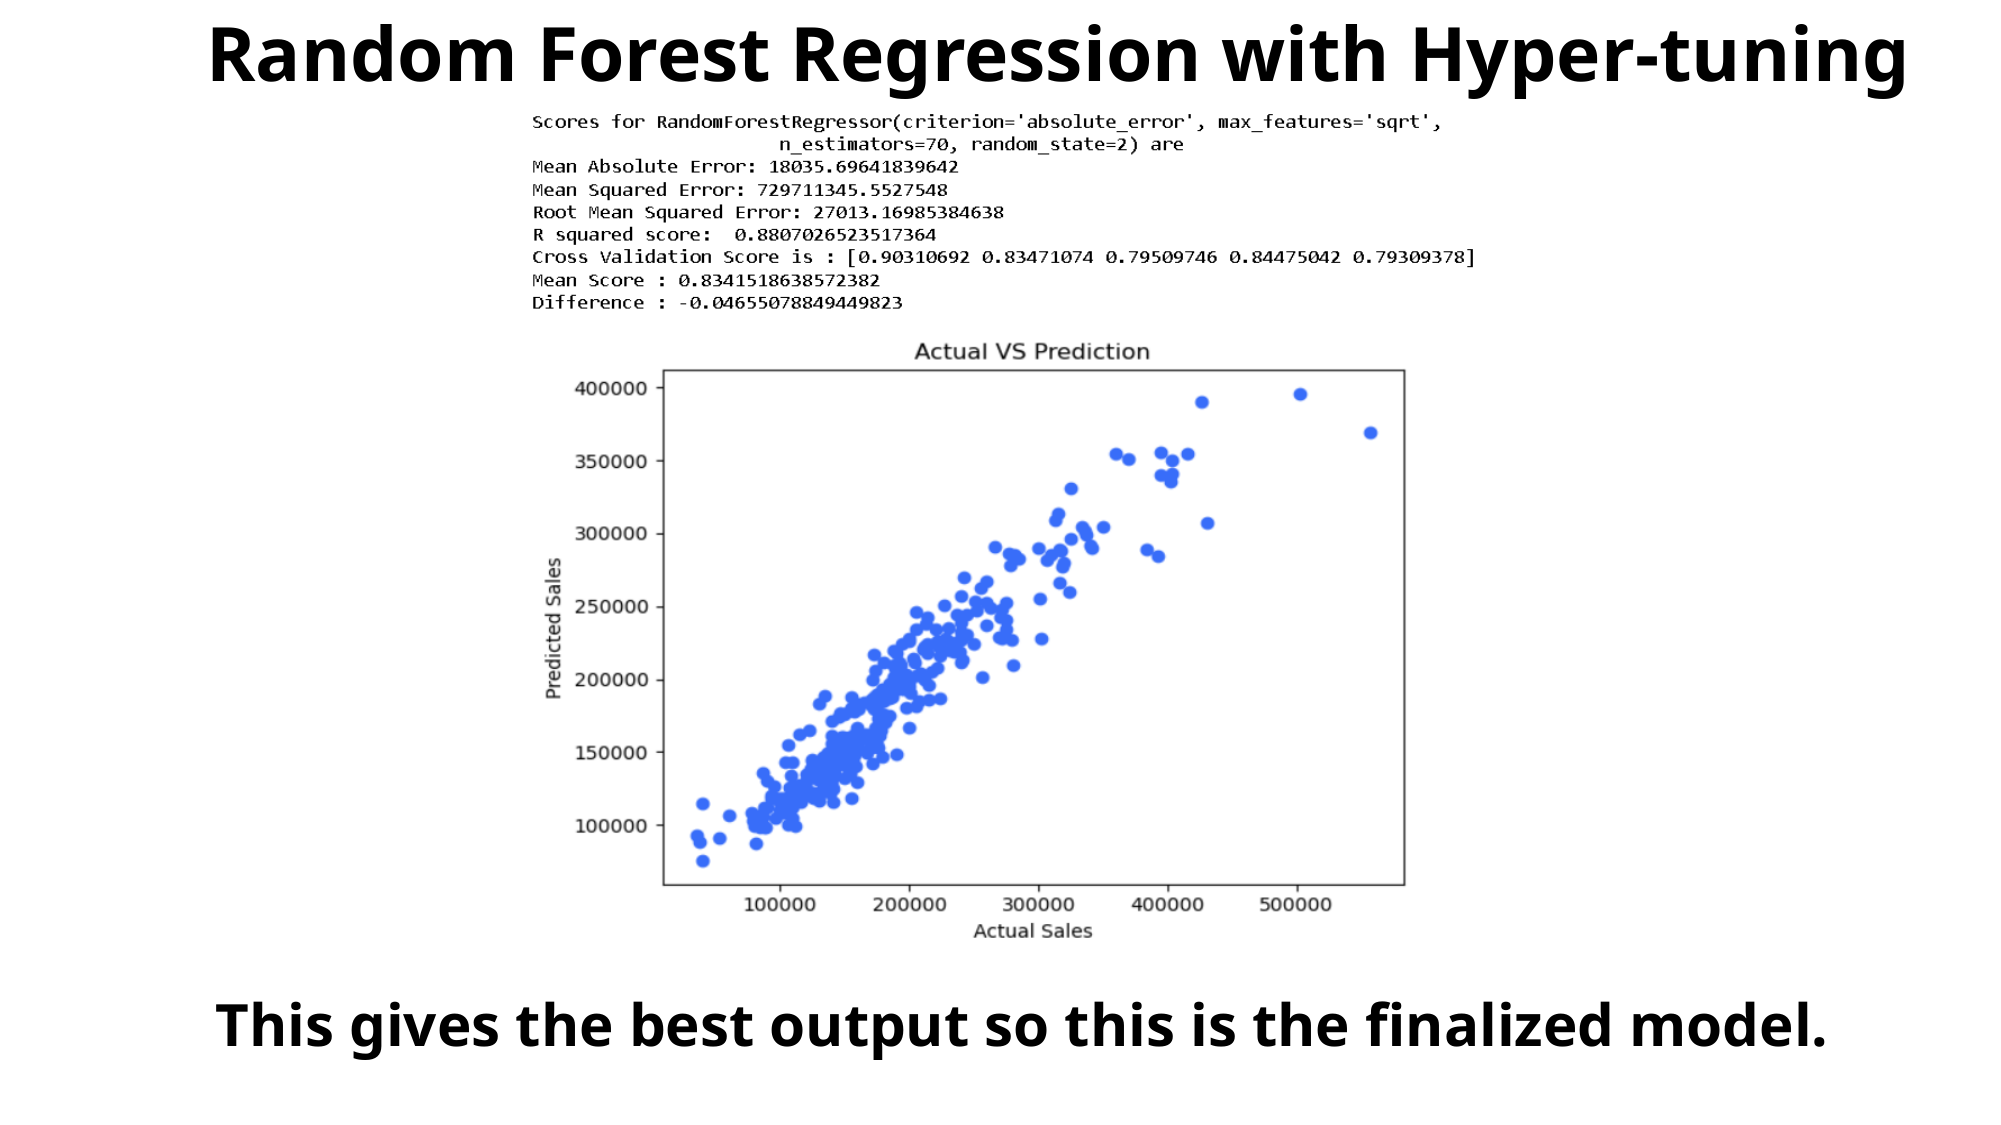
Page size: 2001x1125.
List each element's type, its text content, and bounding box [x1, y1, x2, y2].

text_box Random Forest Regression with Hyper-tuning [191, 0, 1927, 105]
picture [511, 105, 1534, 973]
text_box This gives the best output so this is the finalized model. [200, 980, 1844, 1066]
